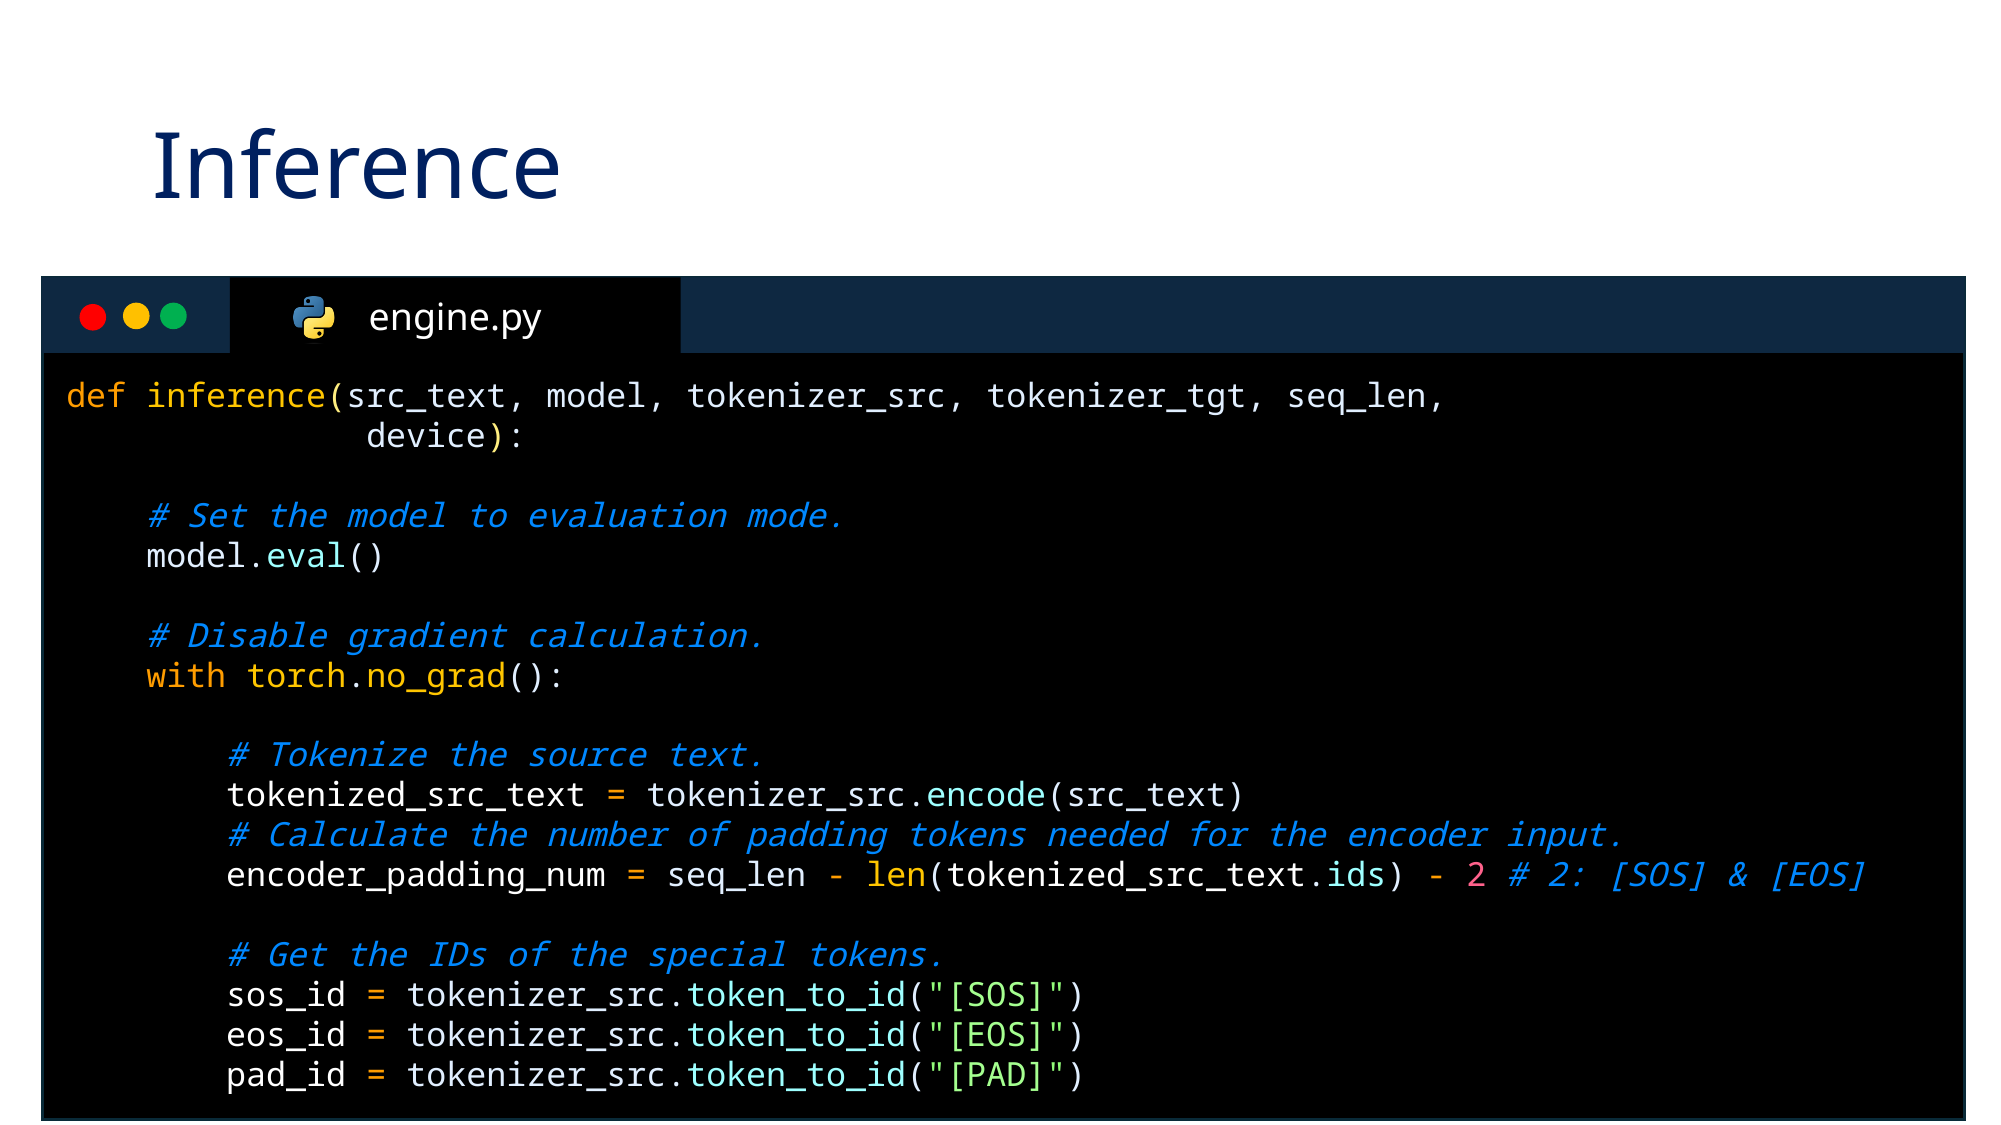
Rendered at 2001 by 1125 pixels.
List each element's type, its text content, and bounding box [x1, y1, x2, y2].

text_box [682, 276, 1966, 354]
text_box [40, 276, 228, 354]
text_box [78, 302, 188, 332]
text_box engine.py [228, 276, 682, 354]
text_box [41, 354, 1966, 1121]
picture [292, 296, 337, 345]
title Inference [137, 59, 1863, 276]
text_box def inference(src_text, model, tokenizer_src, tokenizer_tgt, seq_len, device): # Set the model to evaluation mode. model.eval() # Disable gradient calculation. with torch.no_grad(): # Tokenize the source text. tokenized_src_text = tokenizer_src.encode(src_text) # Calculate the number of padding tokens needed for the encoder input. encoder_padding_num = seq_len - len(tokenized_src_text.ids) - 2 # 2: [SOS] & [EOS] # Get the IDs of the special tokens. sos_id = tokenizer_src.token_to_id("[SOS]") eos_id = tokenizer_src.token_to_id("[EOS]") pad_id = tokenizer_src.token_to_id("[PAD]") [51, 366, 1943, 1101]
